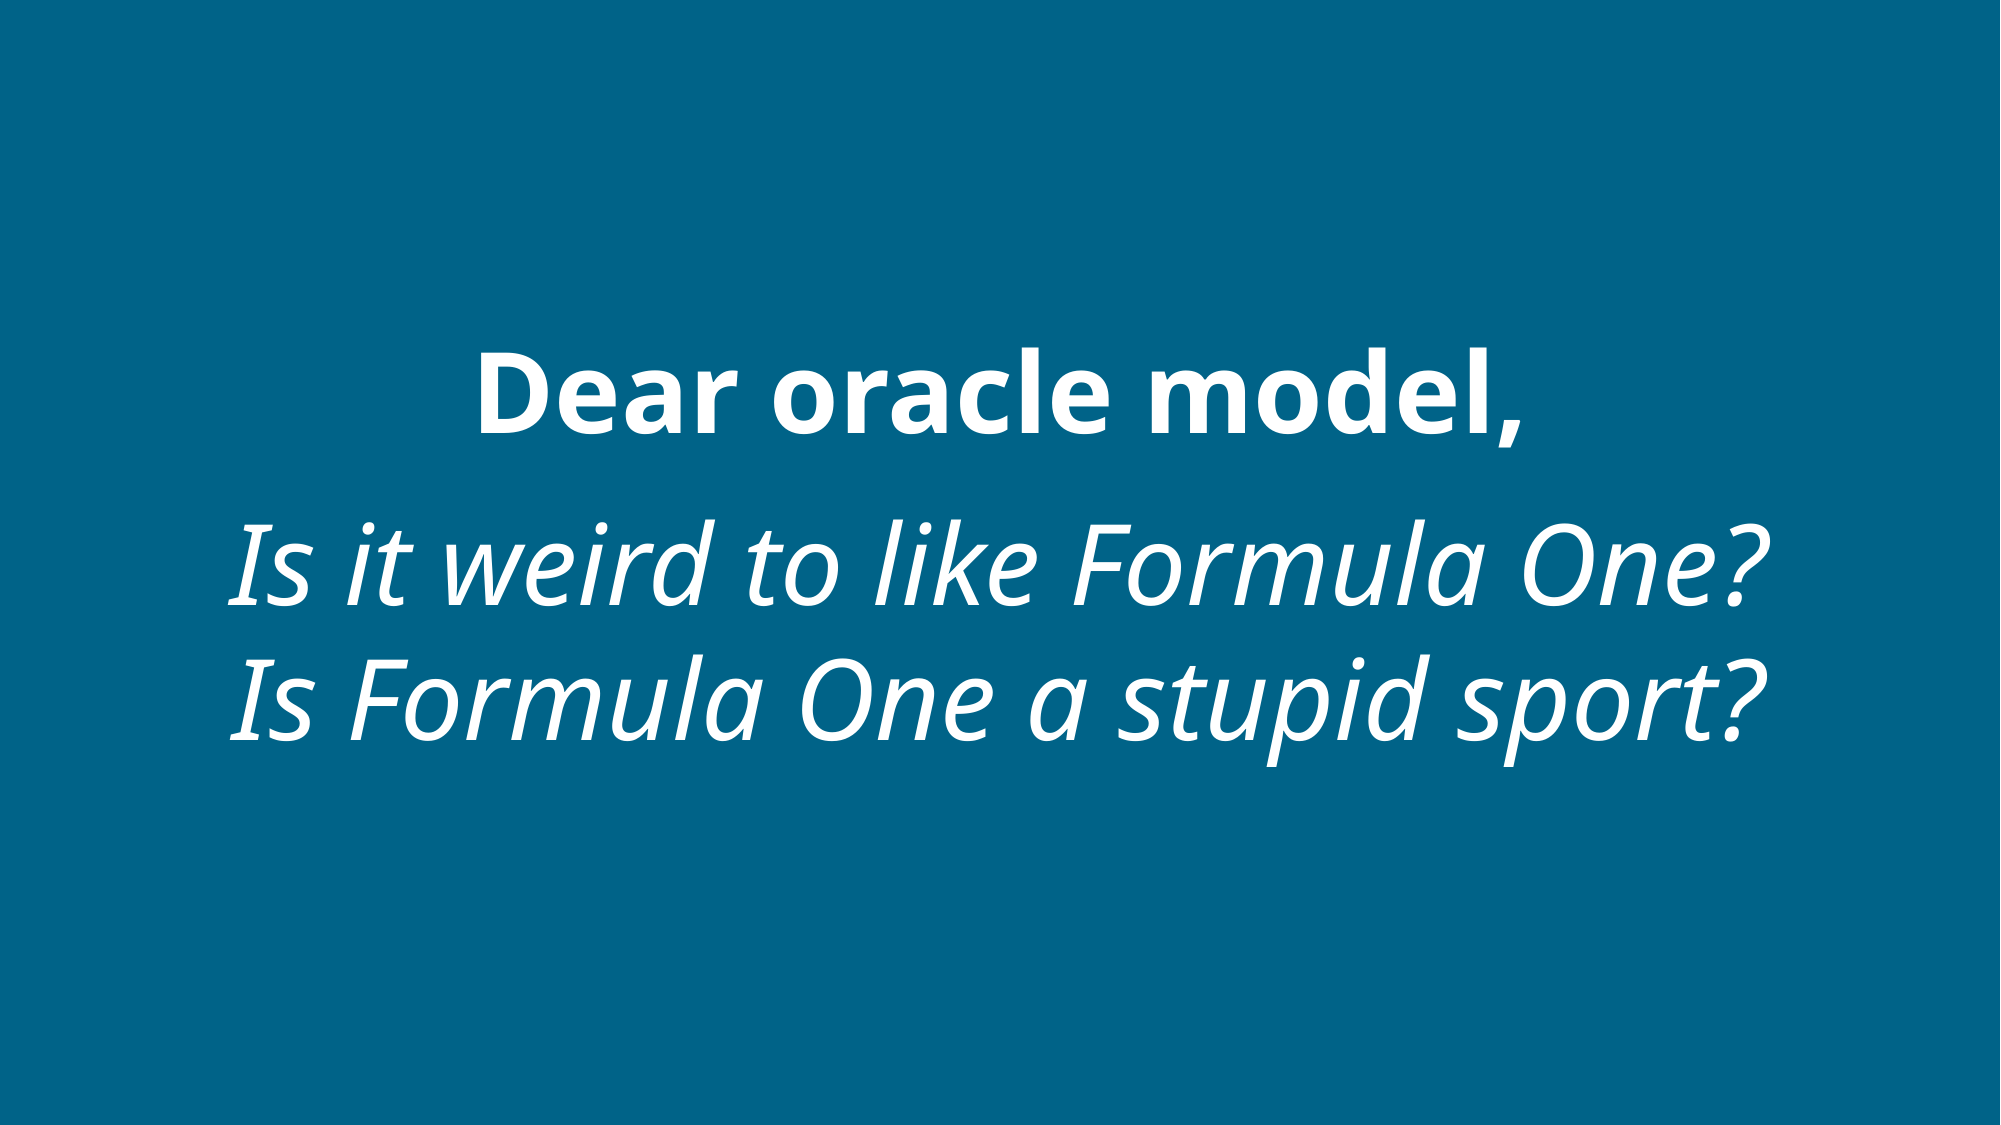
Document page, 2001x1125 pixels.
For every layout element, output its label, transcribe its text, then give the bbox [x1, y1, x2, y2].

text_box Is it weird to like Formula One? Is Formula One a stupid sport? [137, 448, 1863, 808]
title Dear oracle model, [137, 279, 1863, 448]
